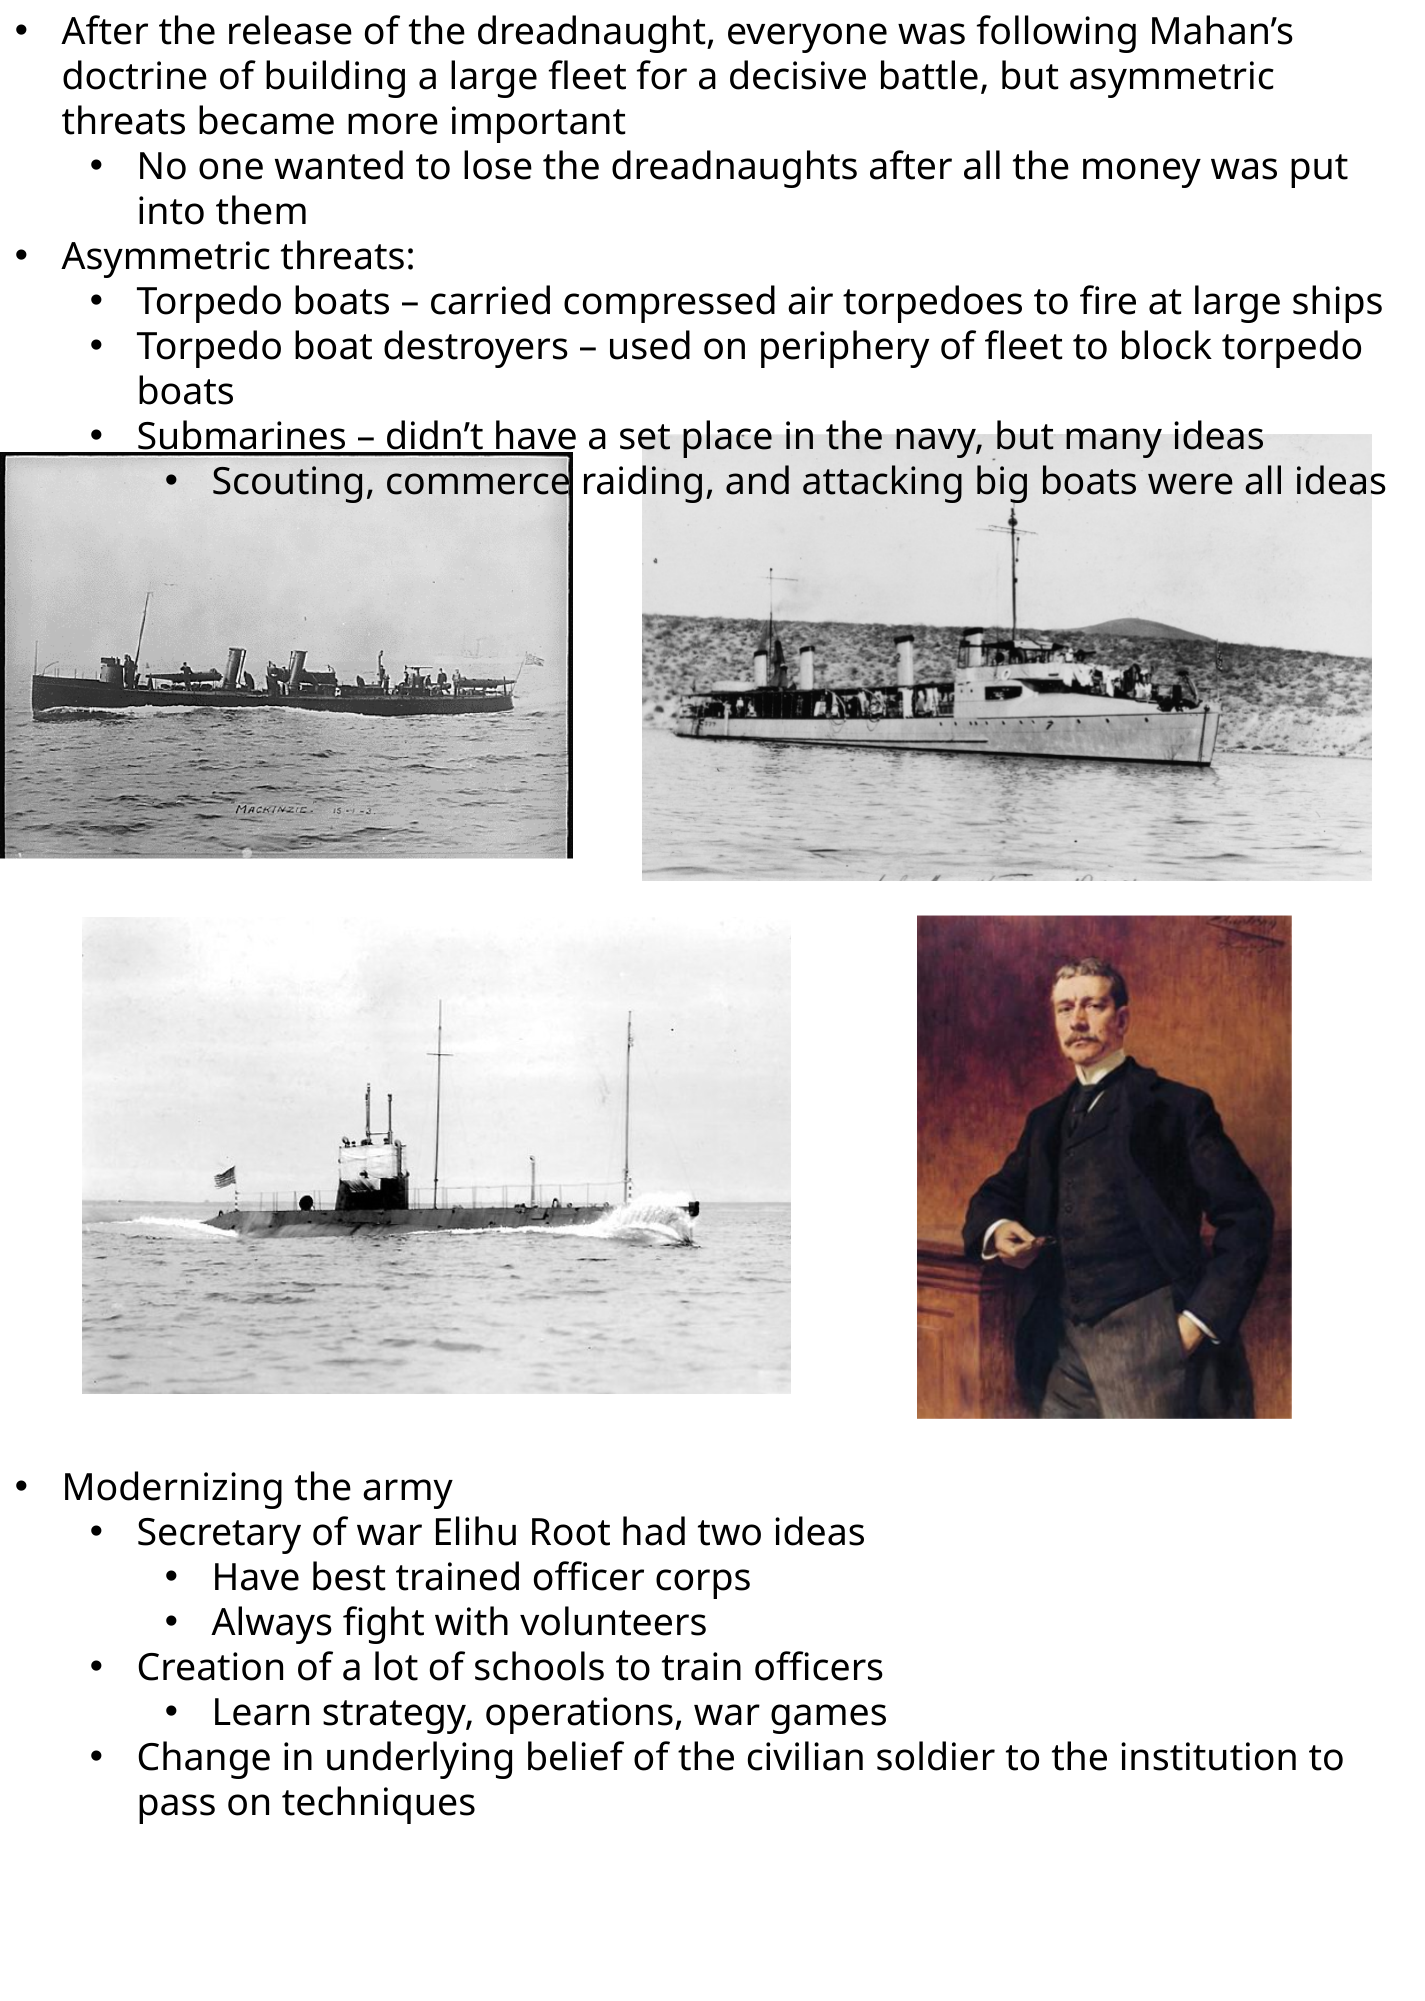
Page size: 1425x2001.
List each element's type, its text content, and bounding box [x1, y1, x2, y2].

picture [638, 430, 1377, 886]
text_box After the release of the dreadnaught, everyone was following Mahan’s doctrine of building a large fleet for a decisive battle, but asymmetric threats became more important No one wanted to lose the dreadnaughts after all the money was put into them Asymmetric threats: Torpedo boats – carried compressed air torpedoes to fire at large ships Torpedo boat destroyers – used on periphery of fleet to block torpedo boats Submarines – didn’t have a set place in the navy, but many ideas Scouting, commerce raiding, and attacking big boats were all ideas [0, 0, 1425, 510]
picture [916, 909, 1293, 1421]
picture [78, 915, 792, 1397]
text_box Modernizing the army Secretary of war Elihu Root had two ideas Have best trained officer corps Always fight with volunteers Creation of a lot of schools to train officers Learn strategy, operations, war games Change in underlying belief of the civilian soldier to the institution to pass on techniques [0, 1456, 1425, 1831]
picture [0, 447, 577, 860]
